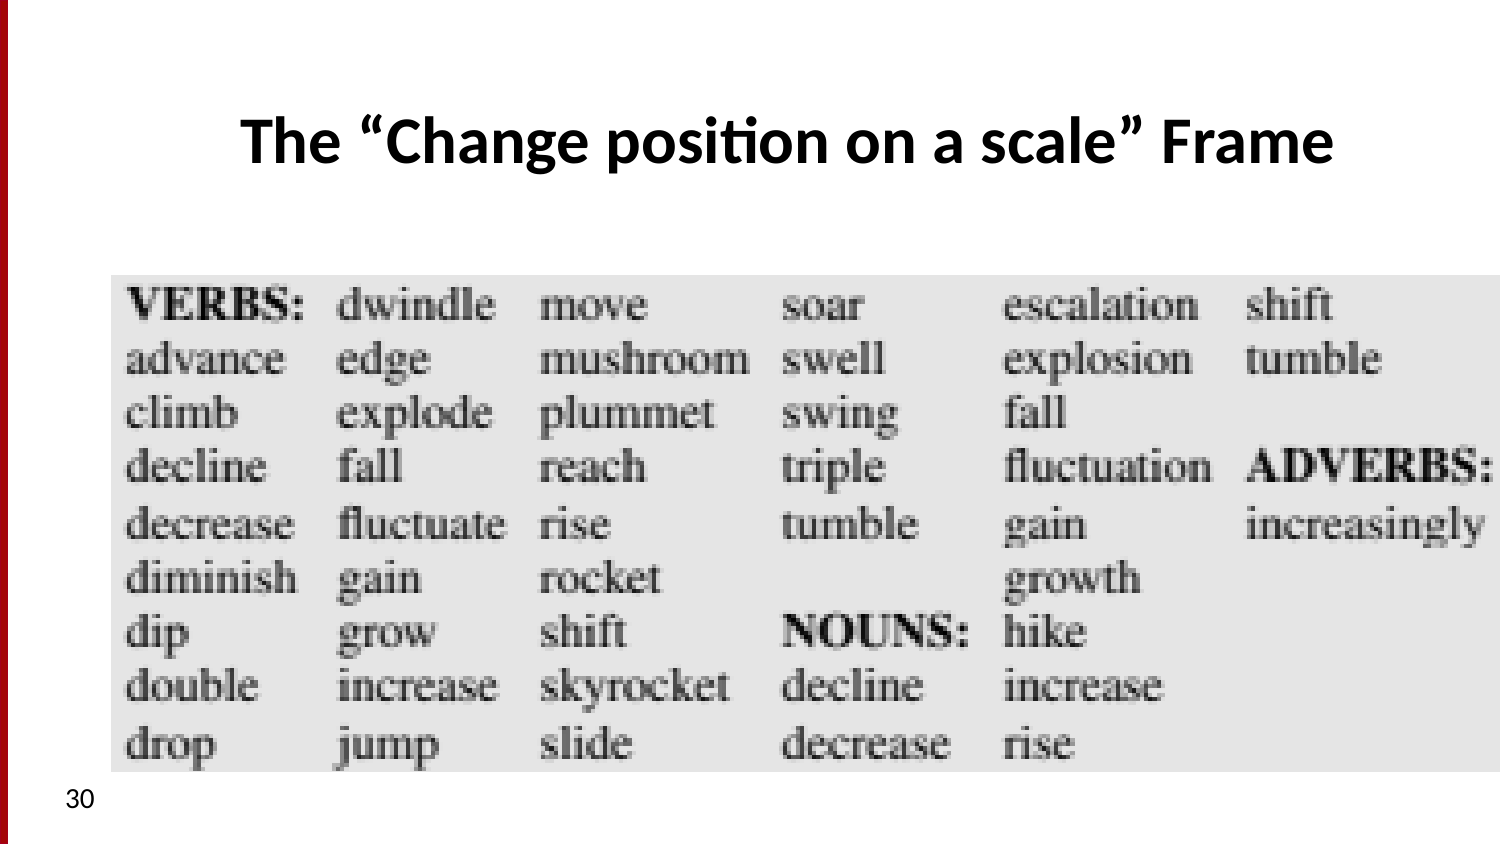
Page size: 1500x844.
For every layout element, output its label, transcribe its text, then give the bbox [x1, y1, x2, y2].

slide_number 30 [49, 771, 158, 829]
title The “Change position on a scale” Frame [225, 62, 1450, 185]
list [107, 271, 1500, 773]
